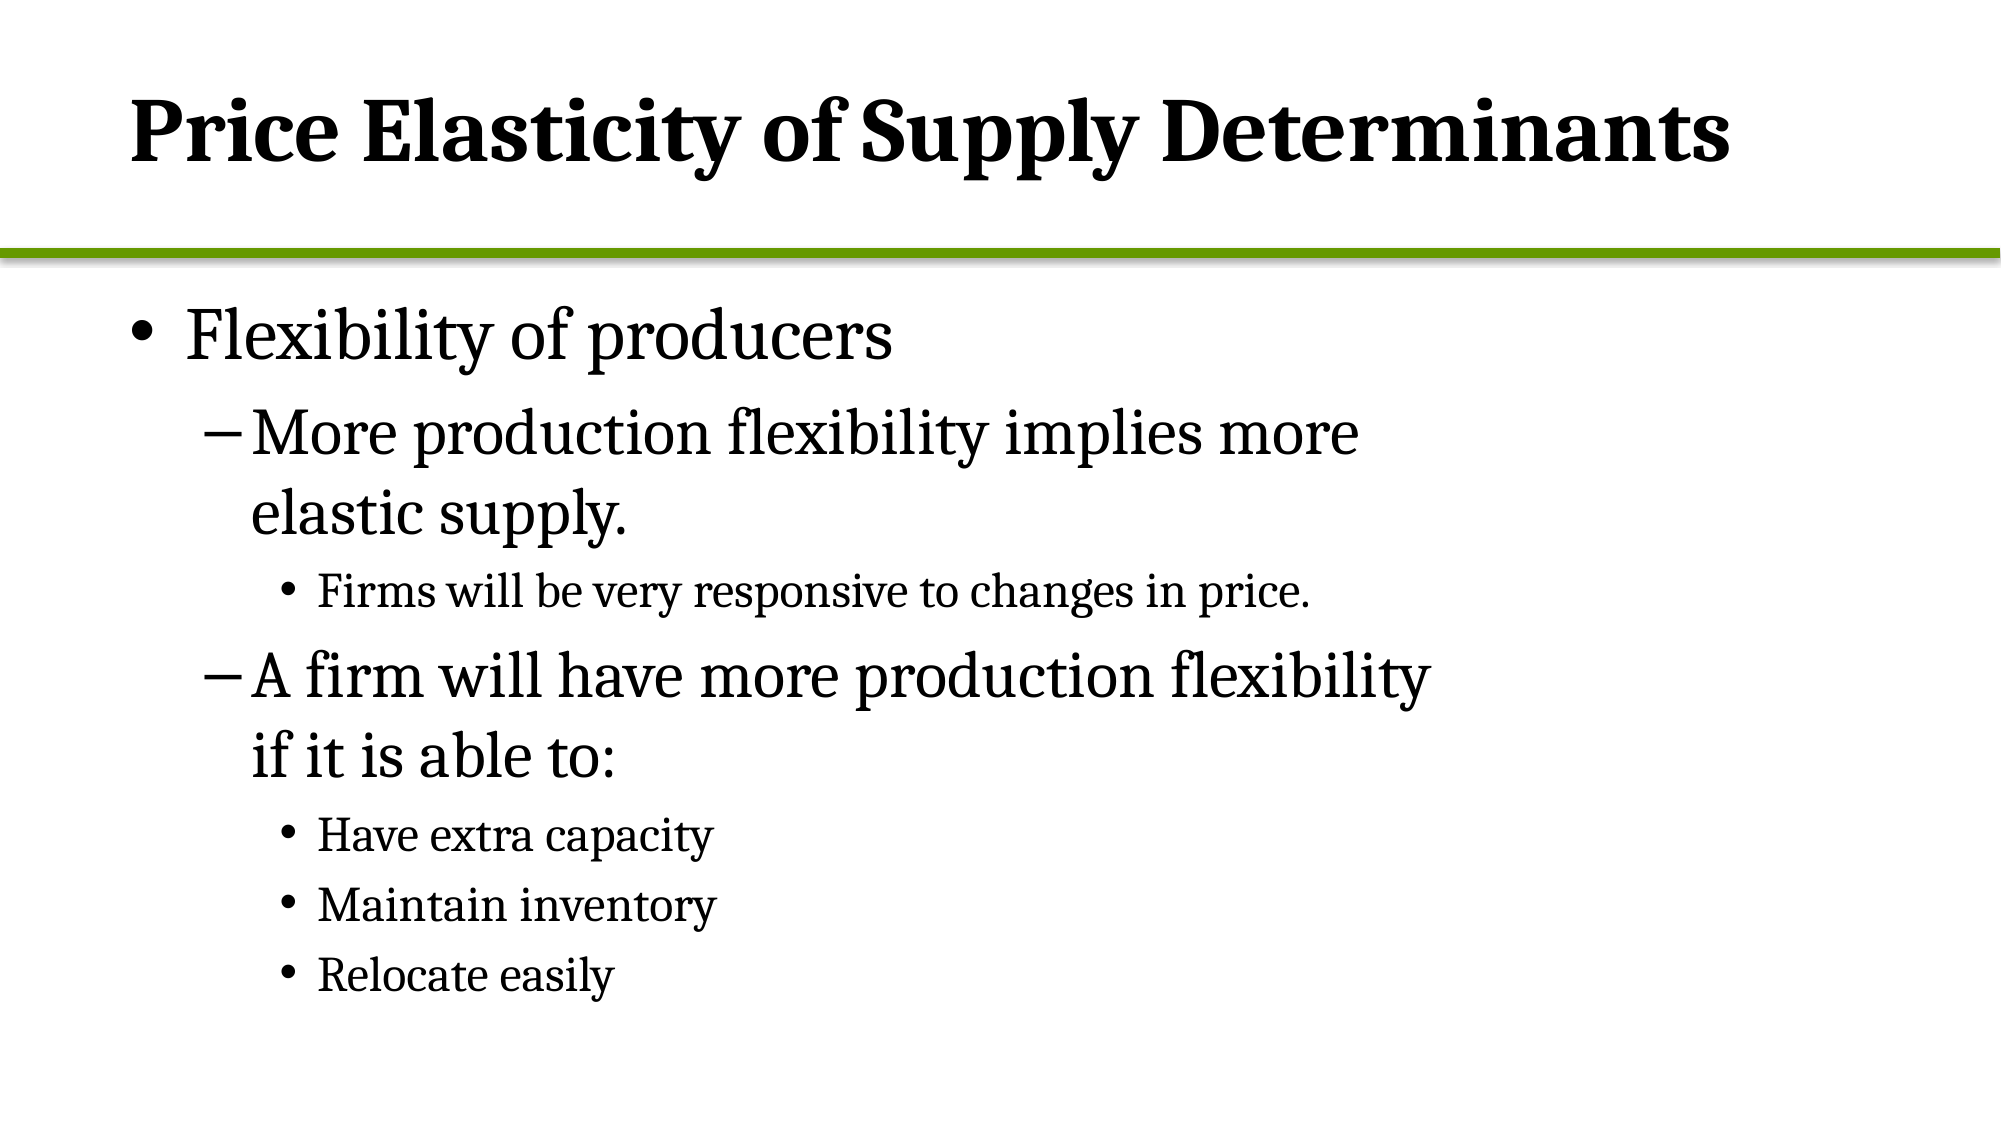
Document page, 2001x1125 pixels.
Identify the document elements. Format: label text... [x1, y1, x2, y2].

list Flexibility of producers More production flexibility implies more elastic supply. Firms will be very responsive to changes in price. A firm will have more production flexibility if it is able to: Have extra capacity Maintain inventory Relocate easily [114, 277, 1465, 1081]
title Price Elasticity of Supply Determinants [114, 0, 1790, 251]
